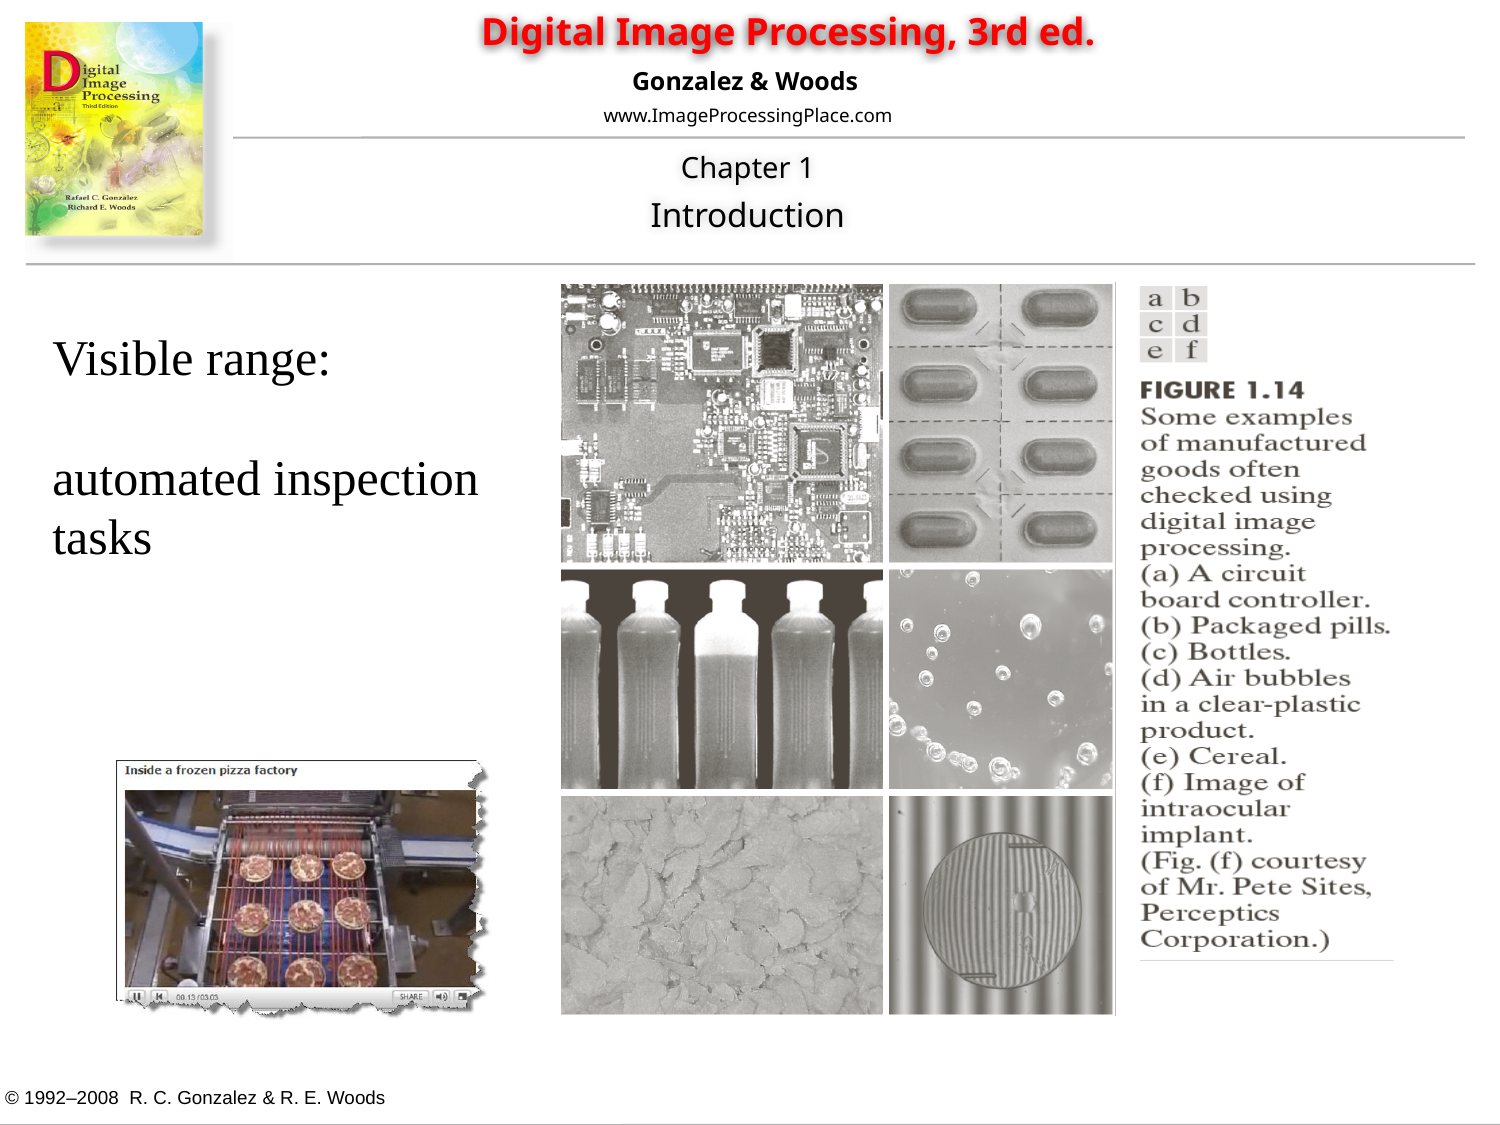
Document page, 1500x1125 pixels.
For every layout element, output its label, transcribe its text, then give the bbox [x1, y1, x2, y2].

text_box Gonzalez & Woods [625, 65, 899, 114]
text_box © 1992–2008 R. C. Gonzalez & R. E. Woods [0, 1054, 405, 1115]
picture [116, 760, 492, 1021]
picture [24, 22, 233, 263]
text_box Visible range: automated inspection tasks [45, 324, 507, 565]
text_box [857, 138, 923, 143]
text_box Chapter 1 Introduction [643, 140, 853, 235]
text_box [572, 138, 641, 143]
text_box www.ImageProcessingPlace.com [572, 103, 923, 137]
picture [1136, 282, 1410, 971]
text_box Digital Image Processing, 3rd ed. [474, 8, 1104, 54]
picture [558, 282, 1117, 1017]
